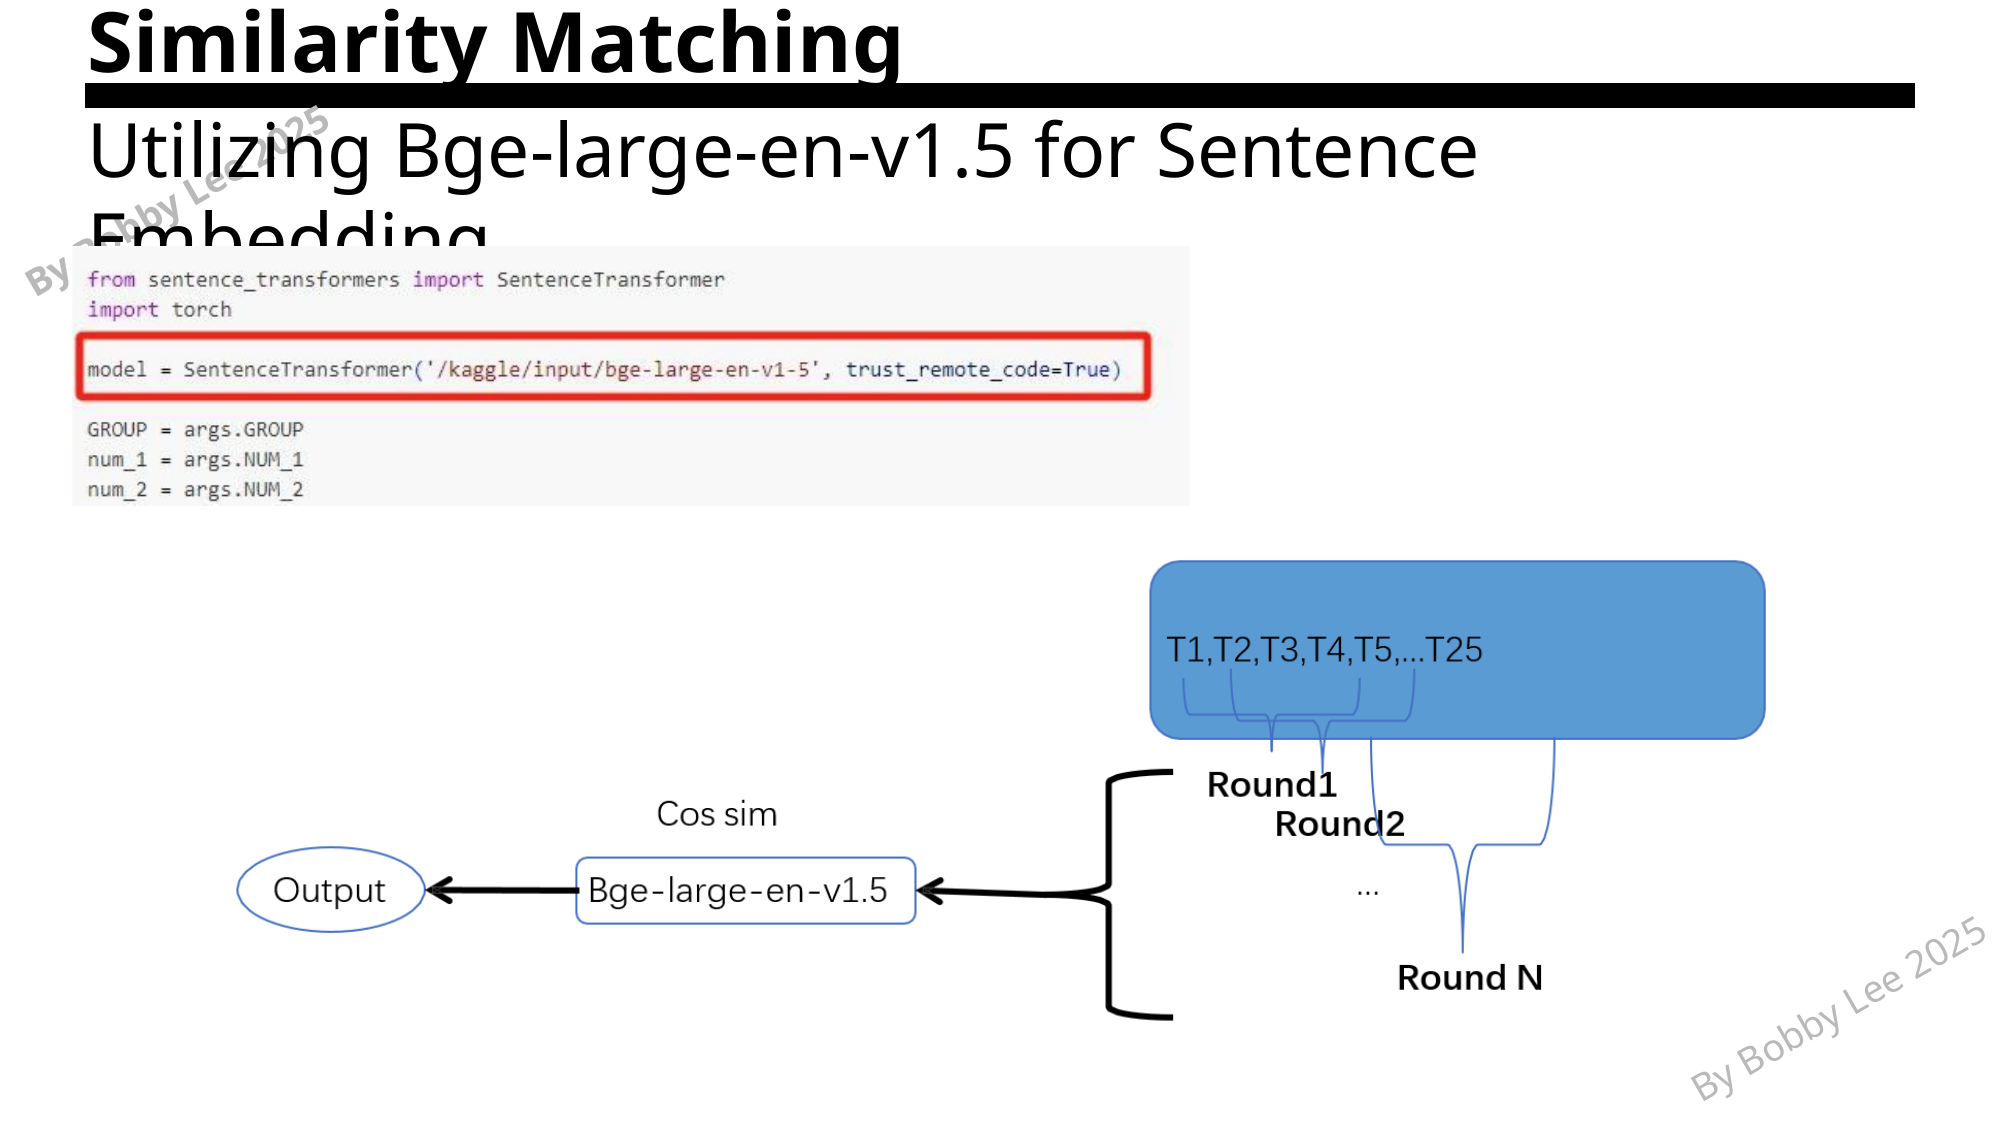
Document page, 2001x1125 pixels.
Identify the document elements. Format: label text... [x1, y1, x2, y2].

text_box [72, 246, 1190, 506]
text_box Utilizing Bge-large-en-v1.5 for Sentence Embedding [72, 95, 1890, 335]
title Similarity Matching [72, 0, 1903, 222]
picture [225, 551, 1775, 1031]
